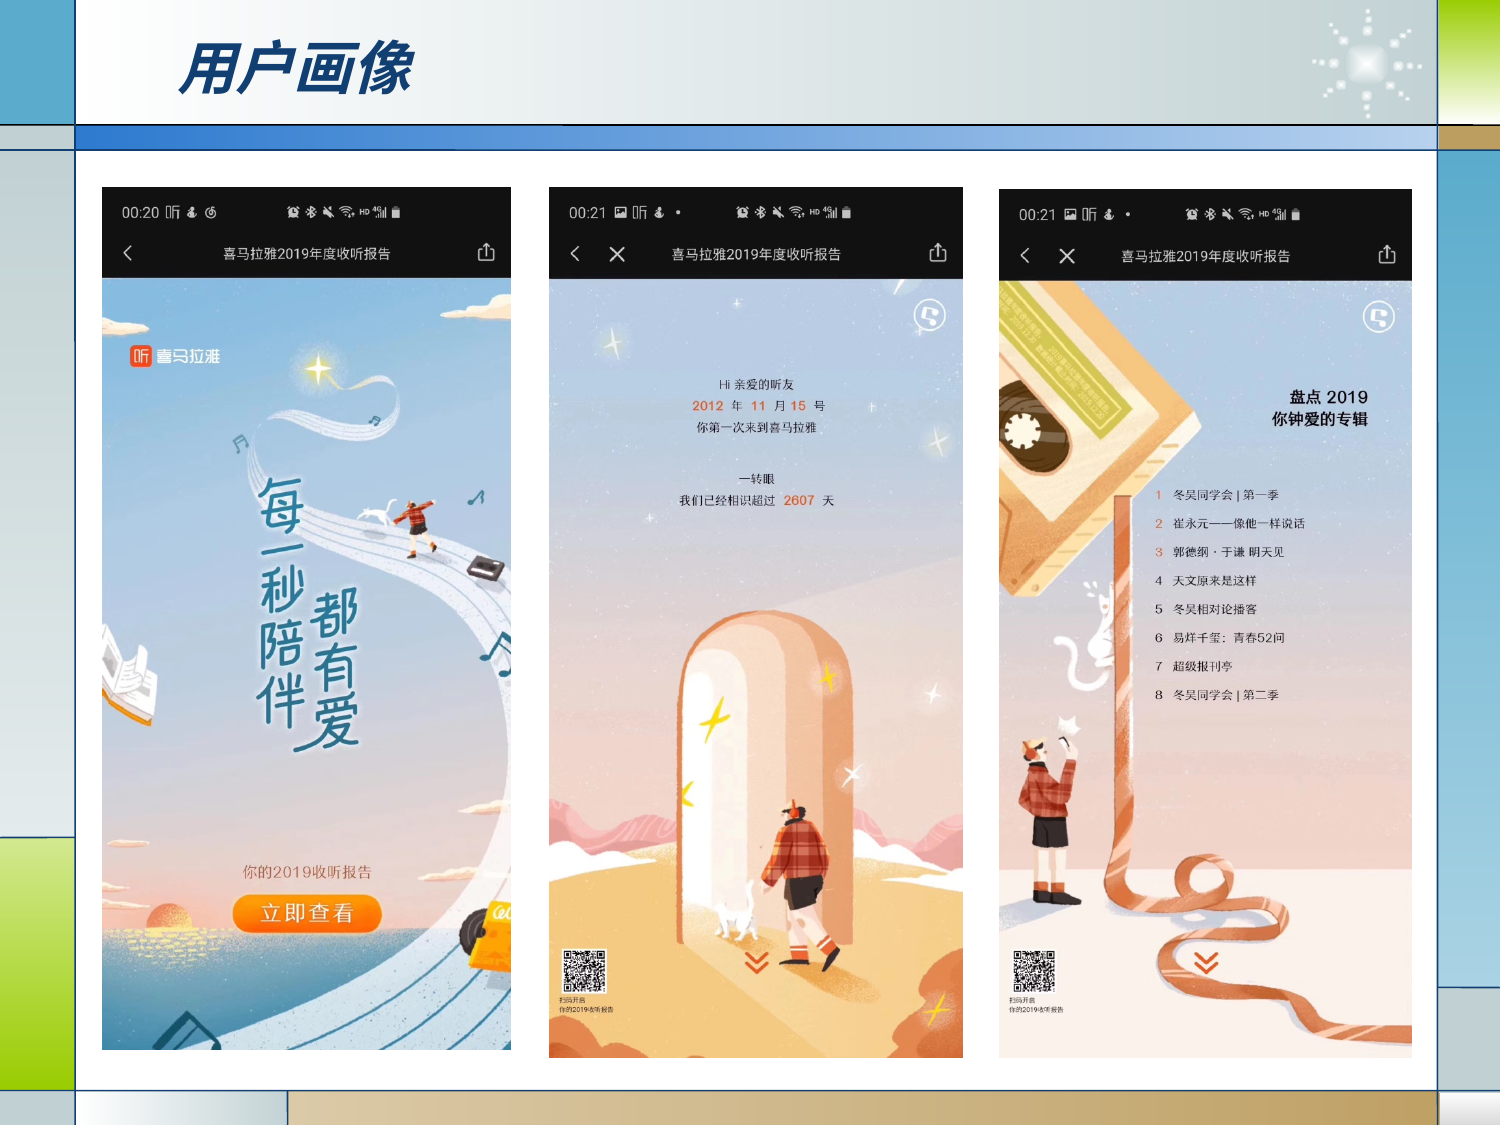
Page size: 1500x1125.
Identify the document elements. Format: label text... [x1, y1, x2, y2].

picture [101, 187, 512, 1051]
title 用户画像 [162, 19, 1263, 113]
picture [999, 189, 1412, 1059]
picture [549, 187, 963, 1059]
